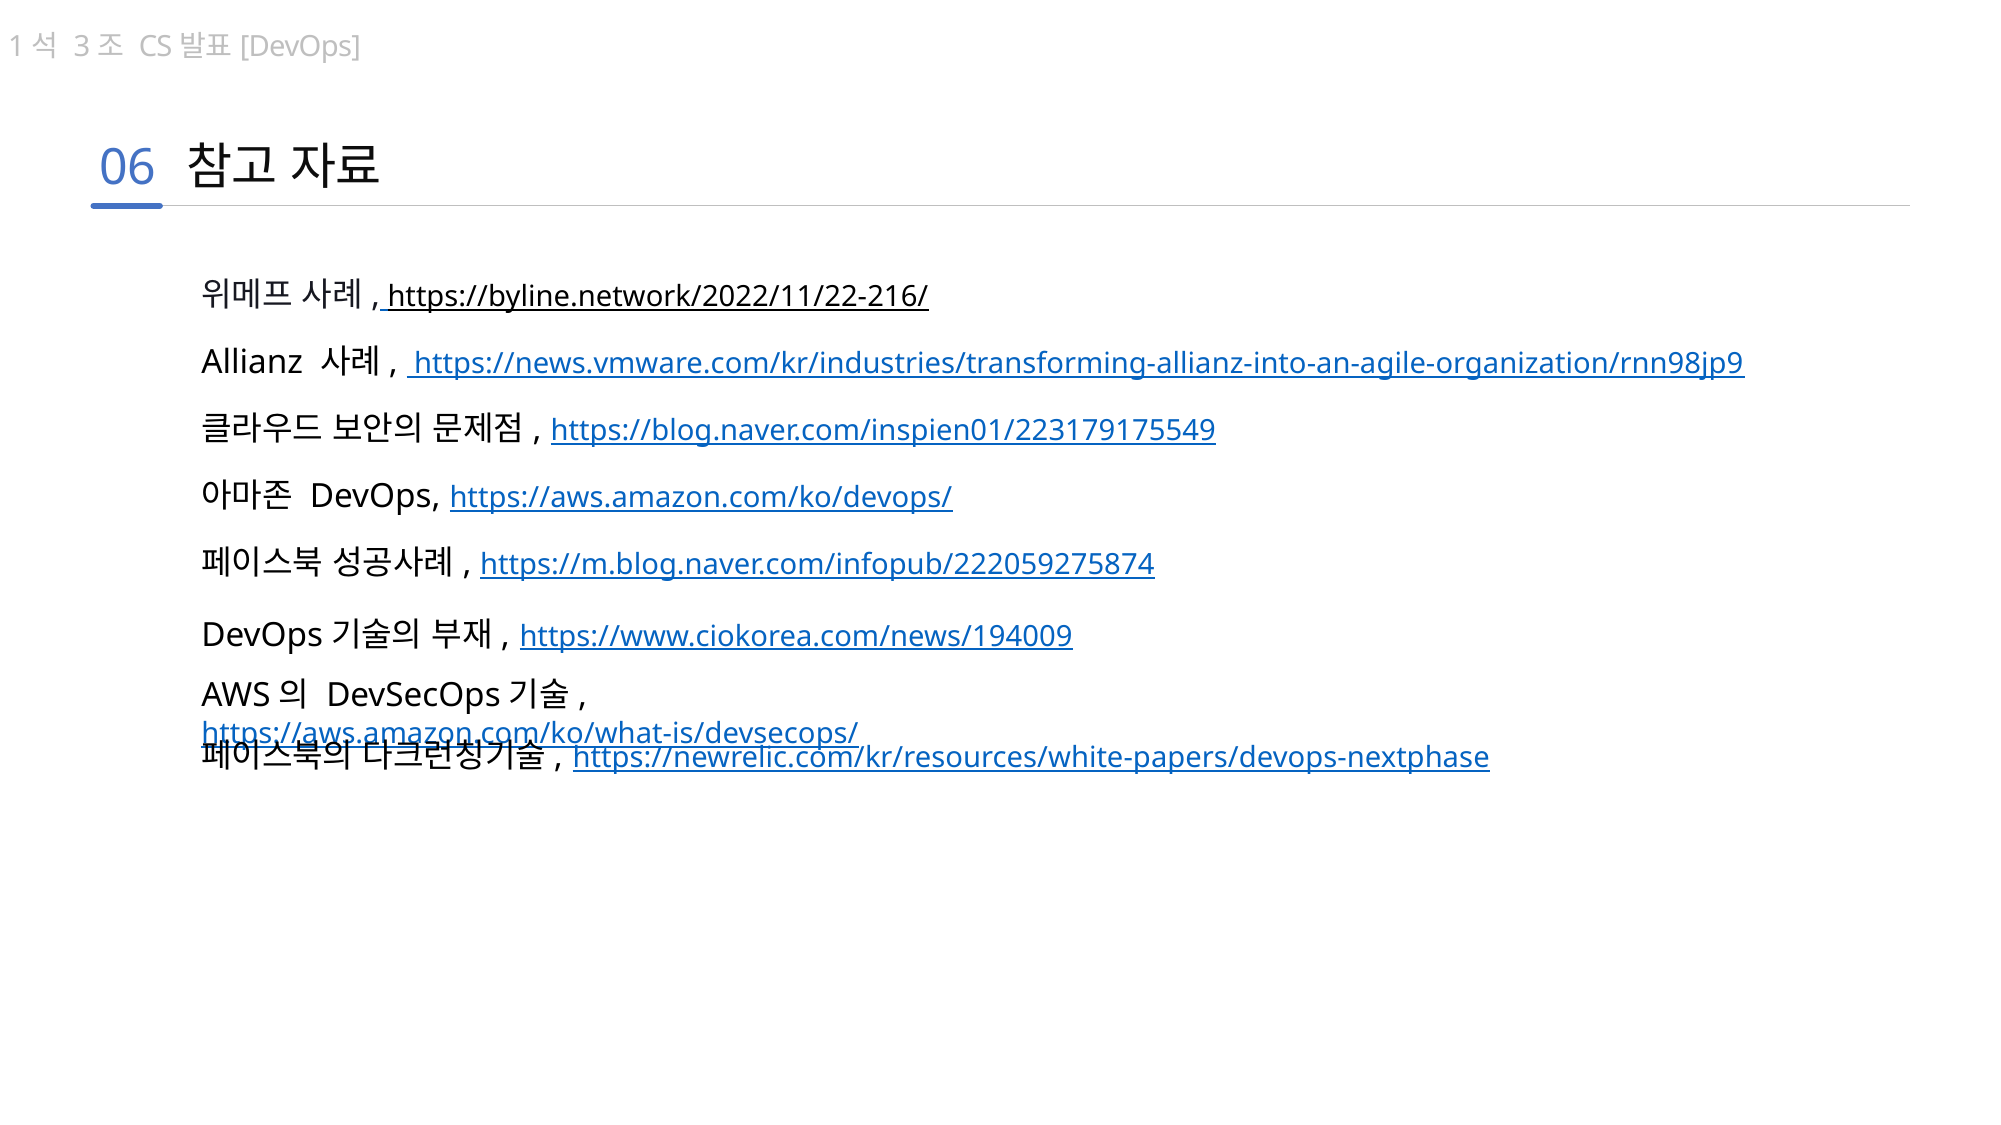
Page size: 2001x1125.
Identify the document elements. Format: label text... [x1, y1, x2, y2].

text_box 위메프 사례, https://byline.network/2022/11/22-216/ [186, 265, 1678, 321]
text_box 클라우드 보안의 문제점, https://blog.naver.com/inspien01/223179175549 [186, 400, 1370, 455]
text_box 참고 자료 [186, 134, 382, 195]
text_box 06 [99, 134, 156, 195]
text_box Allianz 사례, https://news.vmware.com/kr/industries/transforming-allianz-into-an-agile-organization/rnn98jp9 [186, 332, 1768, 388]
text_box 1석 3조 CS발표[DevOps] [8, 27, 362, 63]
text_box 페이스북의 다크런칭기술, https://newrelic.com/kr/resources/white-papers/devops-nextphase [186, 722, 1678, 783]
text_box 아마존 DevOps, https://aws.amazon.com/ko/devops/ [186, 467, 1370, 522]
text_box 페이스북 성공사례, https://m.blog.naver.com/infopub/222059275874 [186, 534, 1370, 589]
text_box DevOps기술의 부재, https://www.ciokorea.com/news/194009 [186, 601, 1253, 661]
text_box AWS의 DevSecOps기술, https://aws.amazon.com/ko/what-is/devsecops/ [186, 661, 1253, 722]
